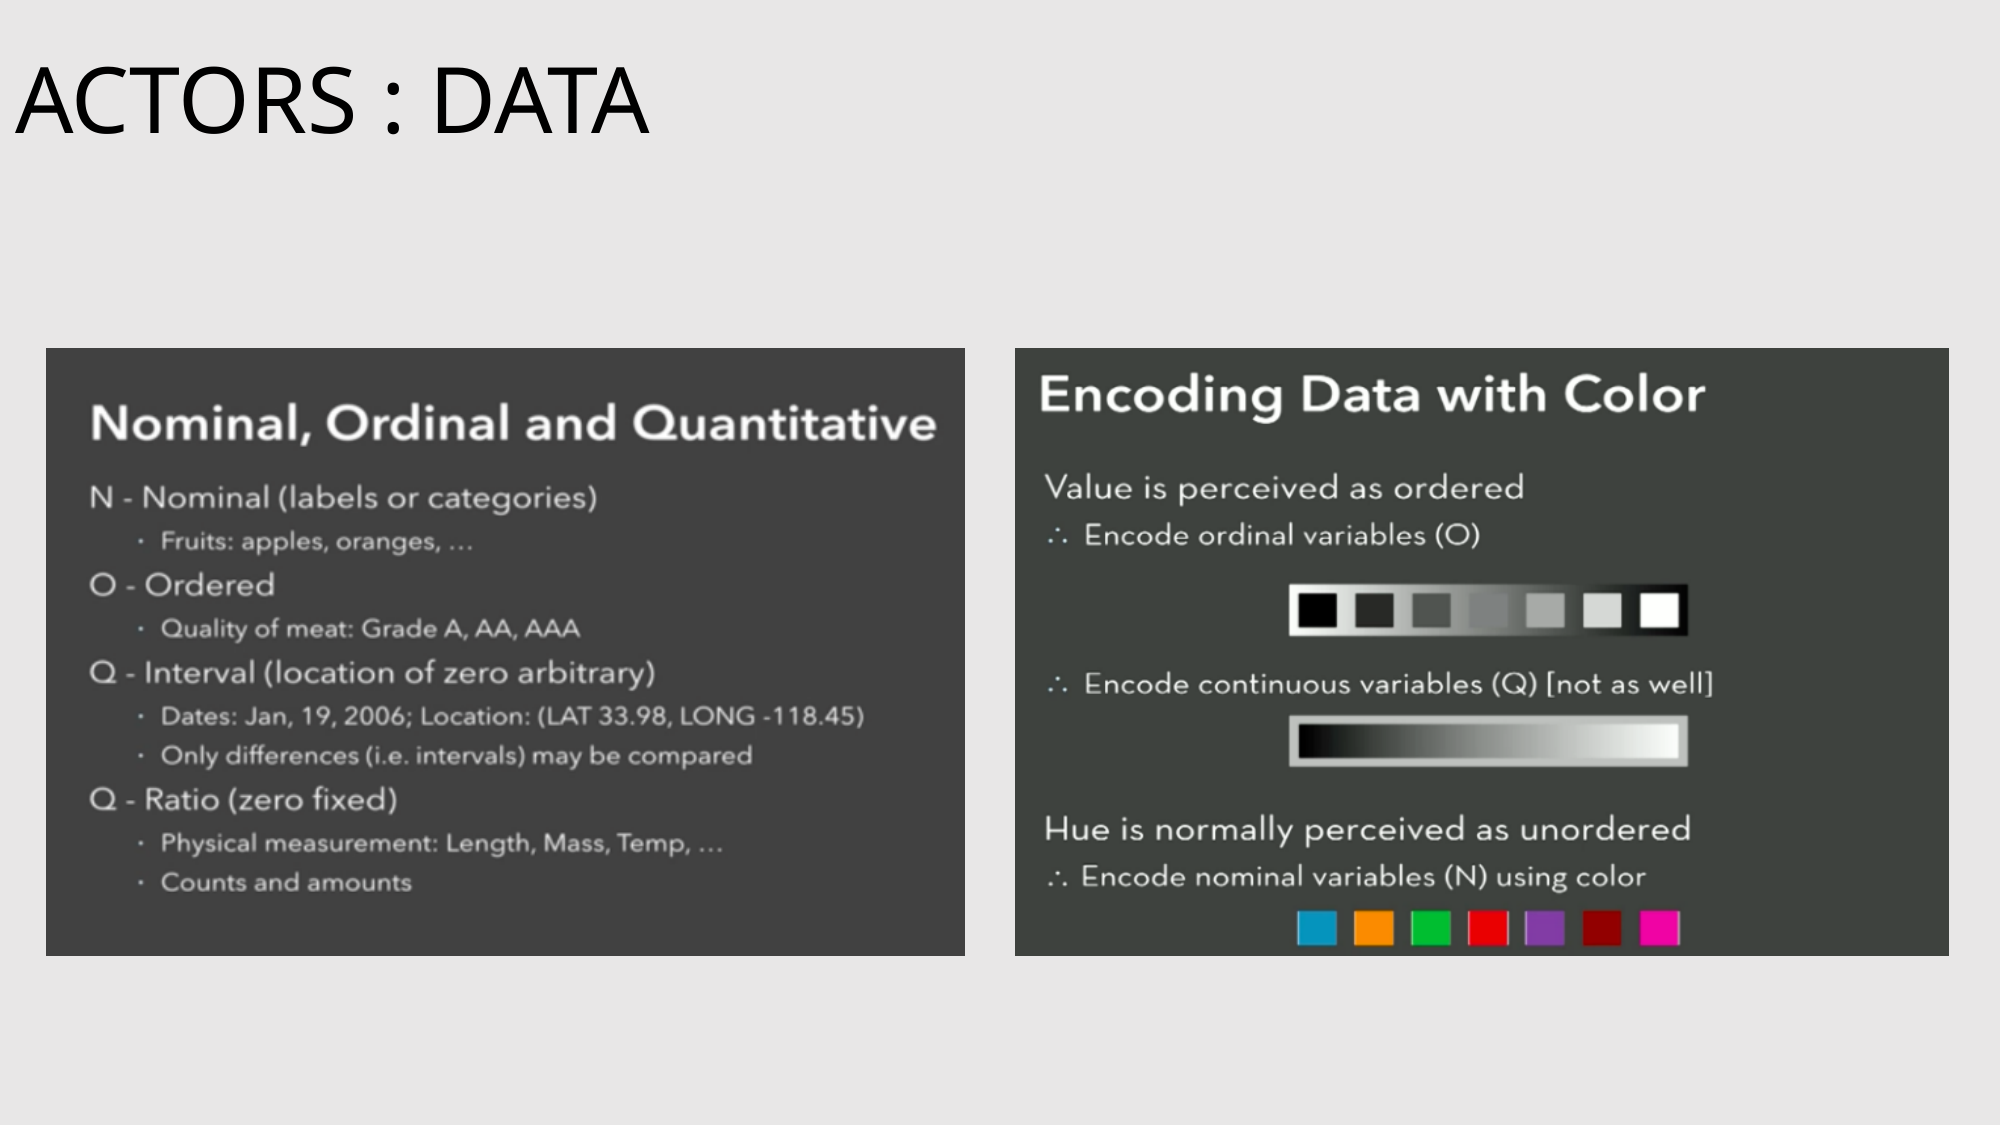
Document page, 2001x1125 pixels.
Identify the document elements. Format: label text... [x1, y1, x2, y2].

title ACTORS : DATA [0, 0, 1725, 213]
picture [1015, 348, 1949, 956]
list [46, 348, 965, 956]
